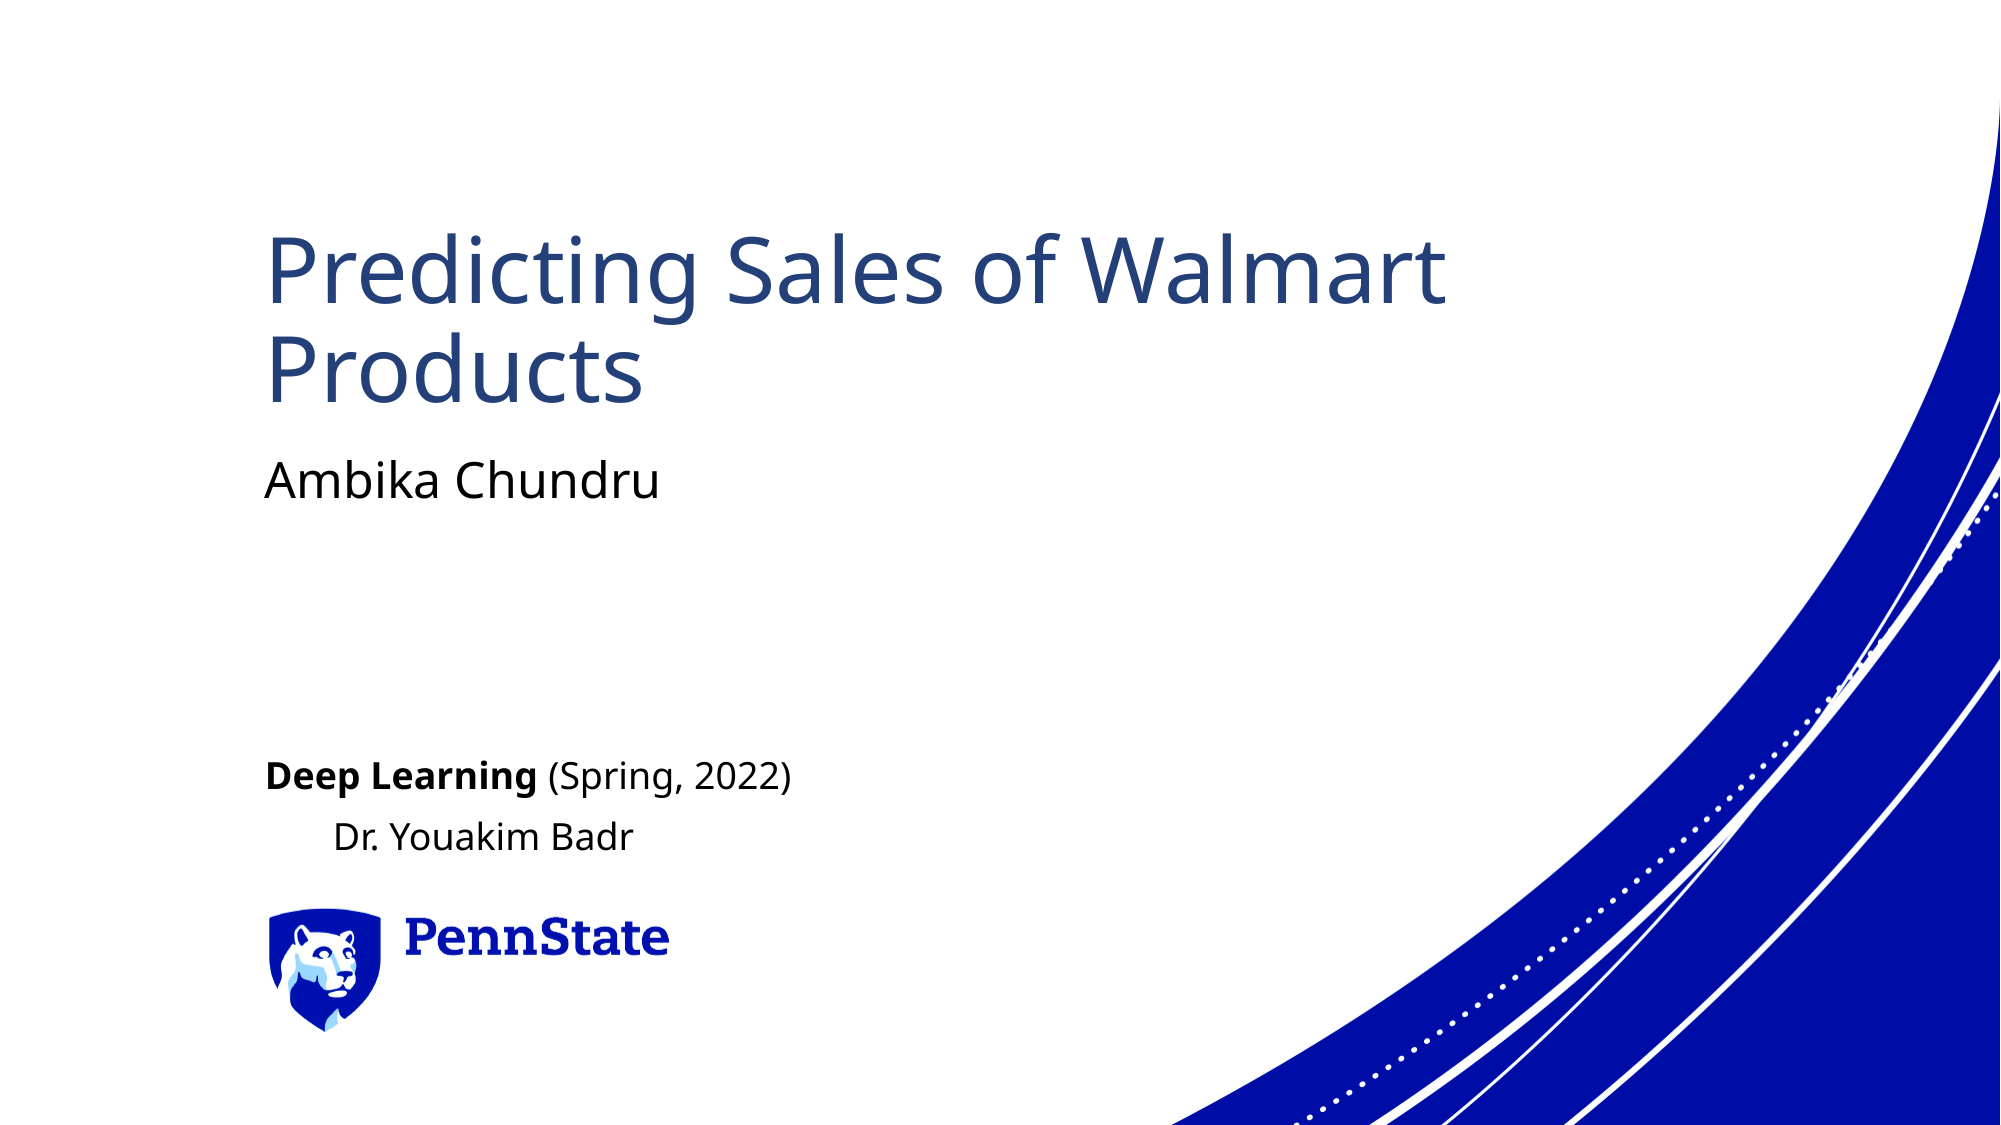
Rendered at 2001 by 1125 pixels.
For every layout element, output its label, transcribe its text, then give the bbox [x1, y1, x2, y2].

title Predicting Sales of Walmart Products [249, 182, 1750, 430]
text_box Deep Learning (Spring, 2022) Dr. Youakim Badr [249, 749, 1144, 860]
picture [0, 0, 2000, 1125]
subtitle Ambika Chundru [249, 441, 1750, 552]
